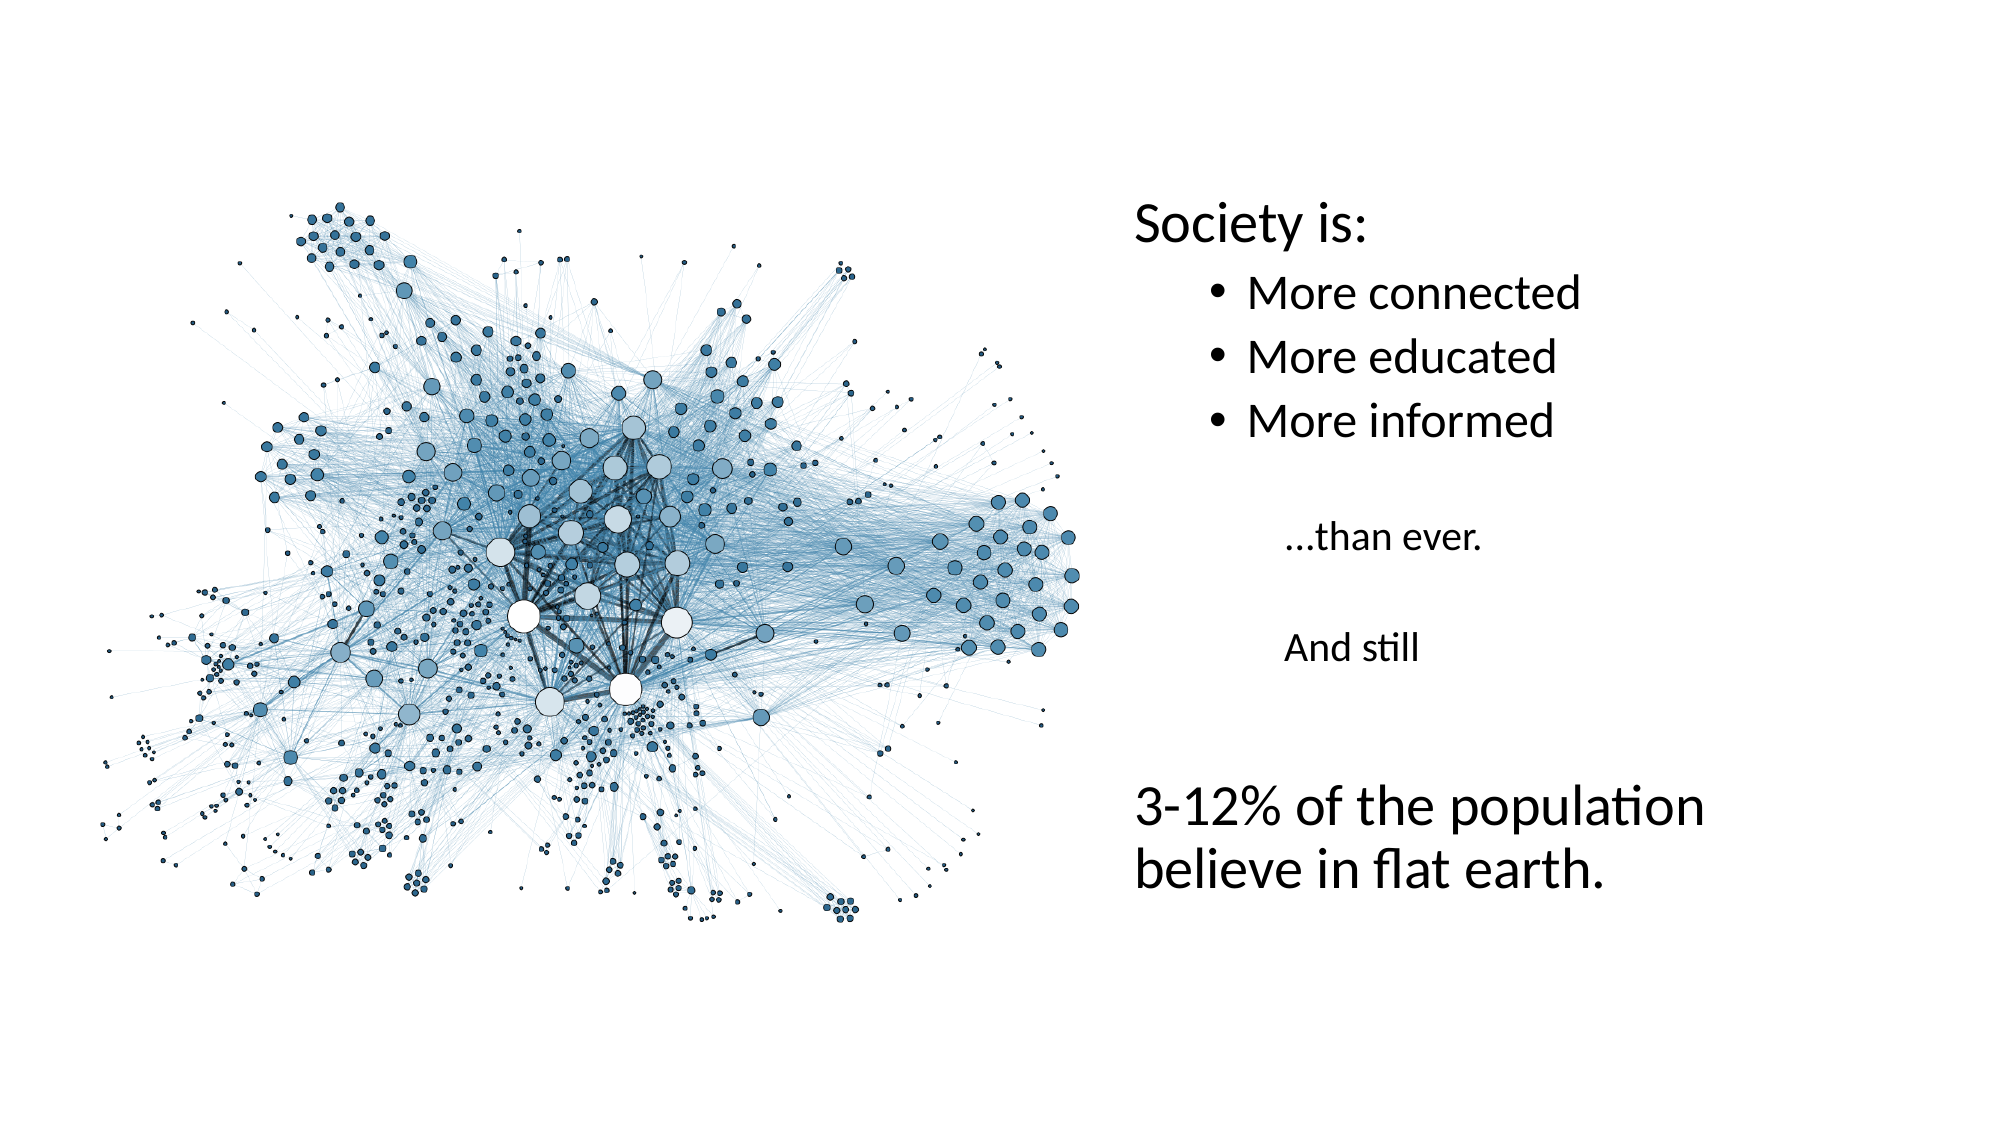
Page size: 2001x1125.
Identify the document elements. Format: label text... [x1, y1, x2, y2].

picture [83, 185, 1097, 940]
list Society is: More connected More educated More informed ...than ever. And still 3-12% of the population believe in flat earth. [1119, 185, 1863, 1014]
